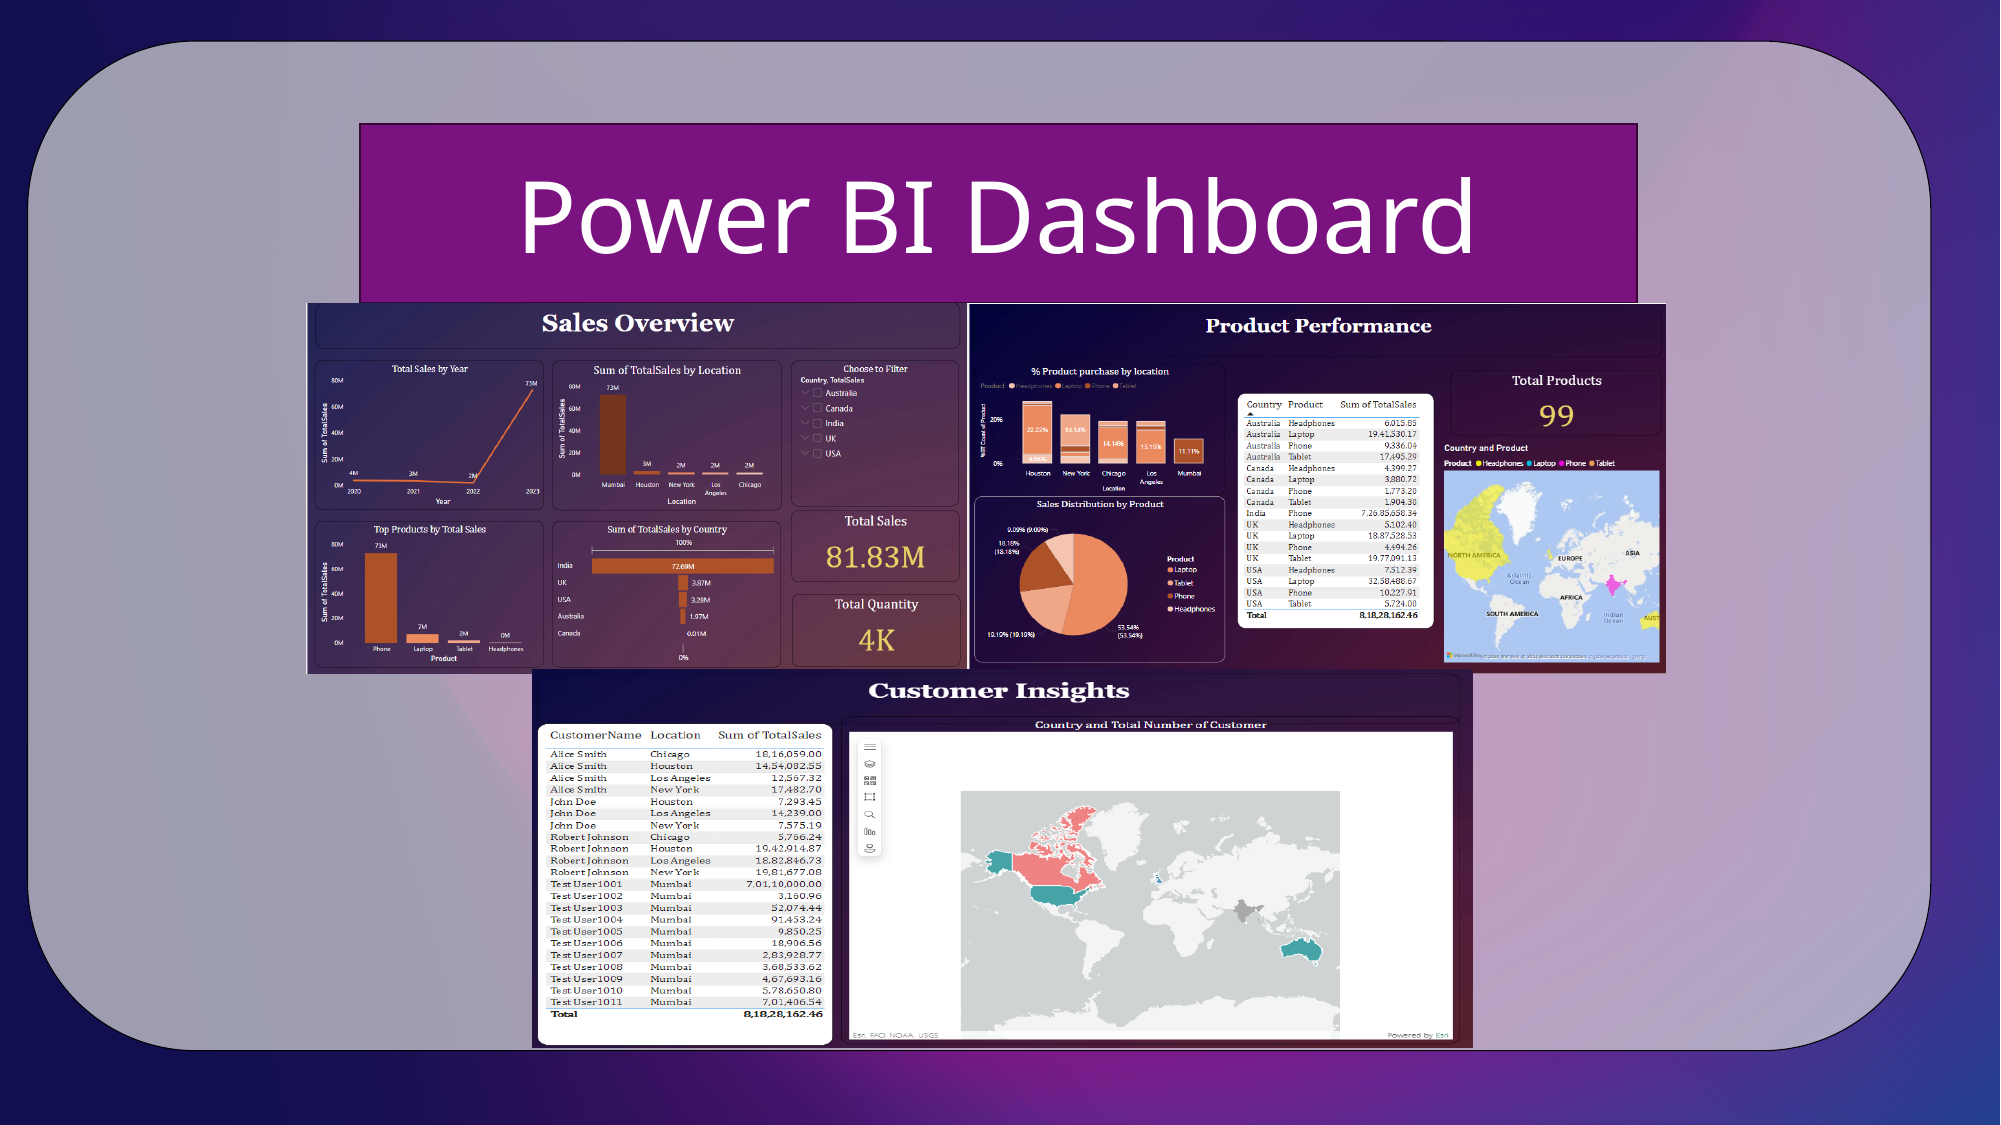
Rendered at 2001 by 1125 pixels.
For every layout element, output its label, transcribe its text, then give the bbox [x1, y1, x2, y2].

picture [0, 0, 2000, 1125]
text_box [26, 40, 1932, 1052]
text_box Power BI Dashboard [359, 123, 1638, 303]
